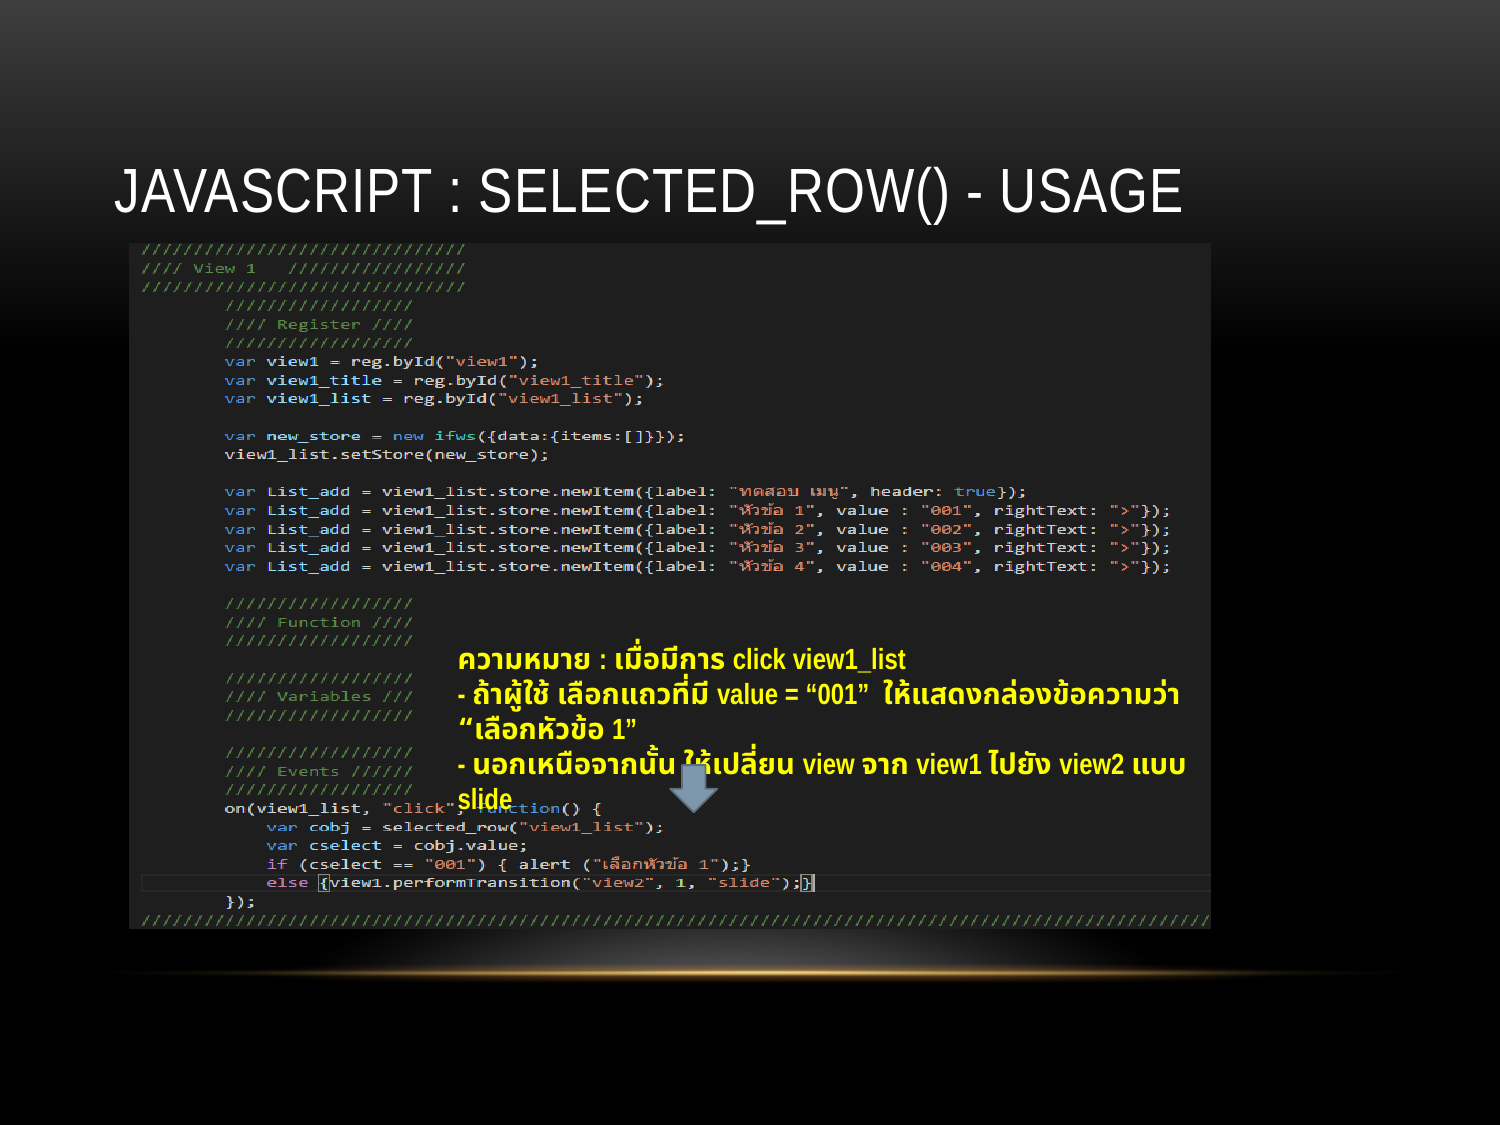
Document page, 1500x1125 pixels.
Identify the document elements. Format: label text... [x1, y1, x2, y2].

picture [0, 0, 1500, 1125]
title Javascript : selected_row() - usage [99, 45, 1400, 233]
